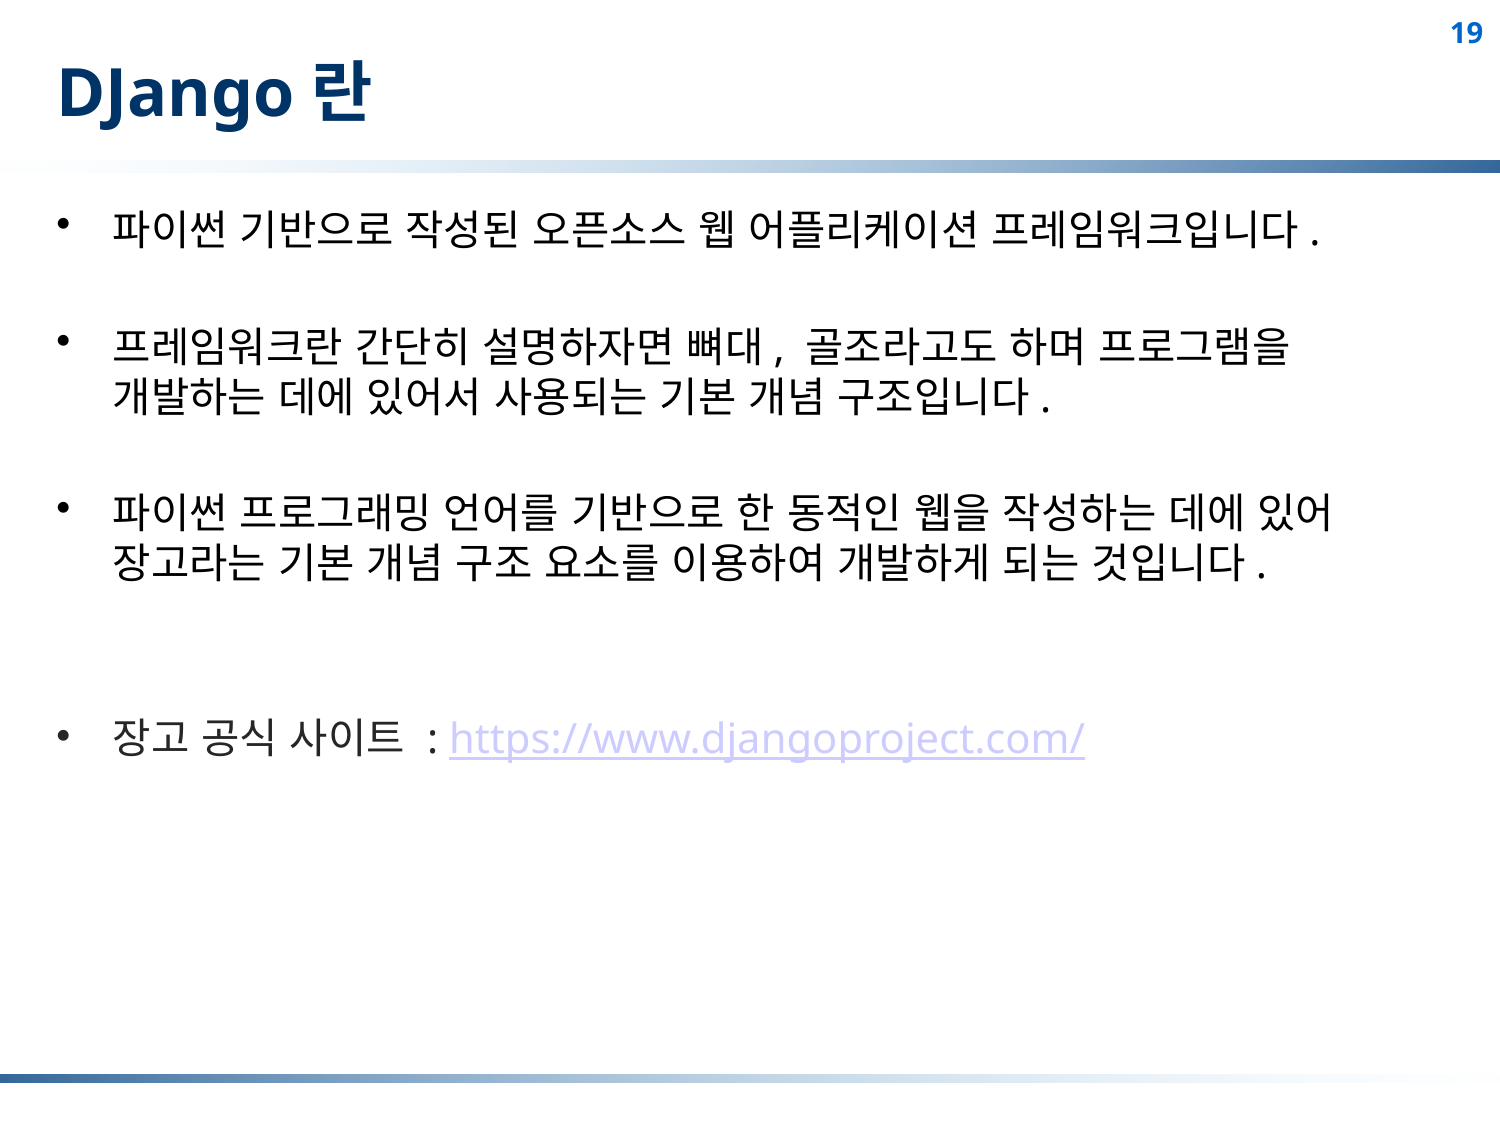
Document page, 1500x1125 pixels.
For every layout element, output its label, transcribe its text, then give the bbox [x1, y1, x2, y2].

list 파이썬 기반으로 작성된 오픈소스 웹 어플리케이션 프레임워크입니다. 프레임워크란 간단히 설명하자면 뼈대, 골조라고도 하며 프로그램을 개발하는 데에 있어서 사용되는 기본 개념 구조입니다. 파이썬 프로그래밍 언어를 기반으로 한 동적인 웹을 작성하는 데에 있어 장고라는 기본 개념 구조 요소를 이용하여 개발하게 되는 것입니다. 장고 공식 사이트 : https://www.djangoproject.com/ [41, 196, 1459, 1059]
title DJango란 [41, 19, 1424, 161]
